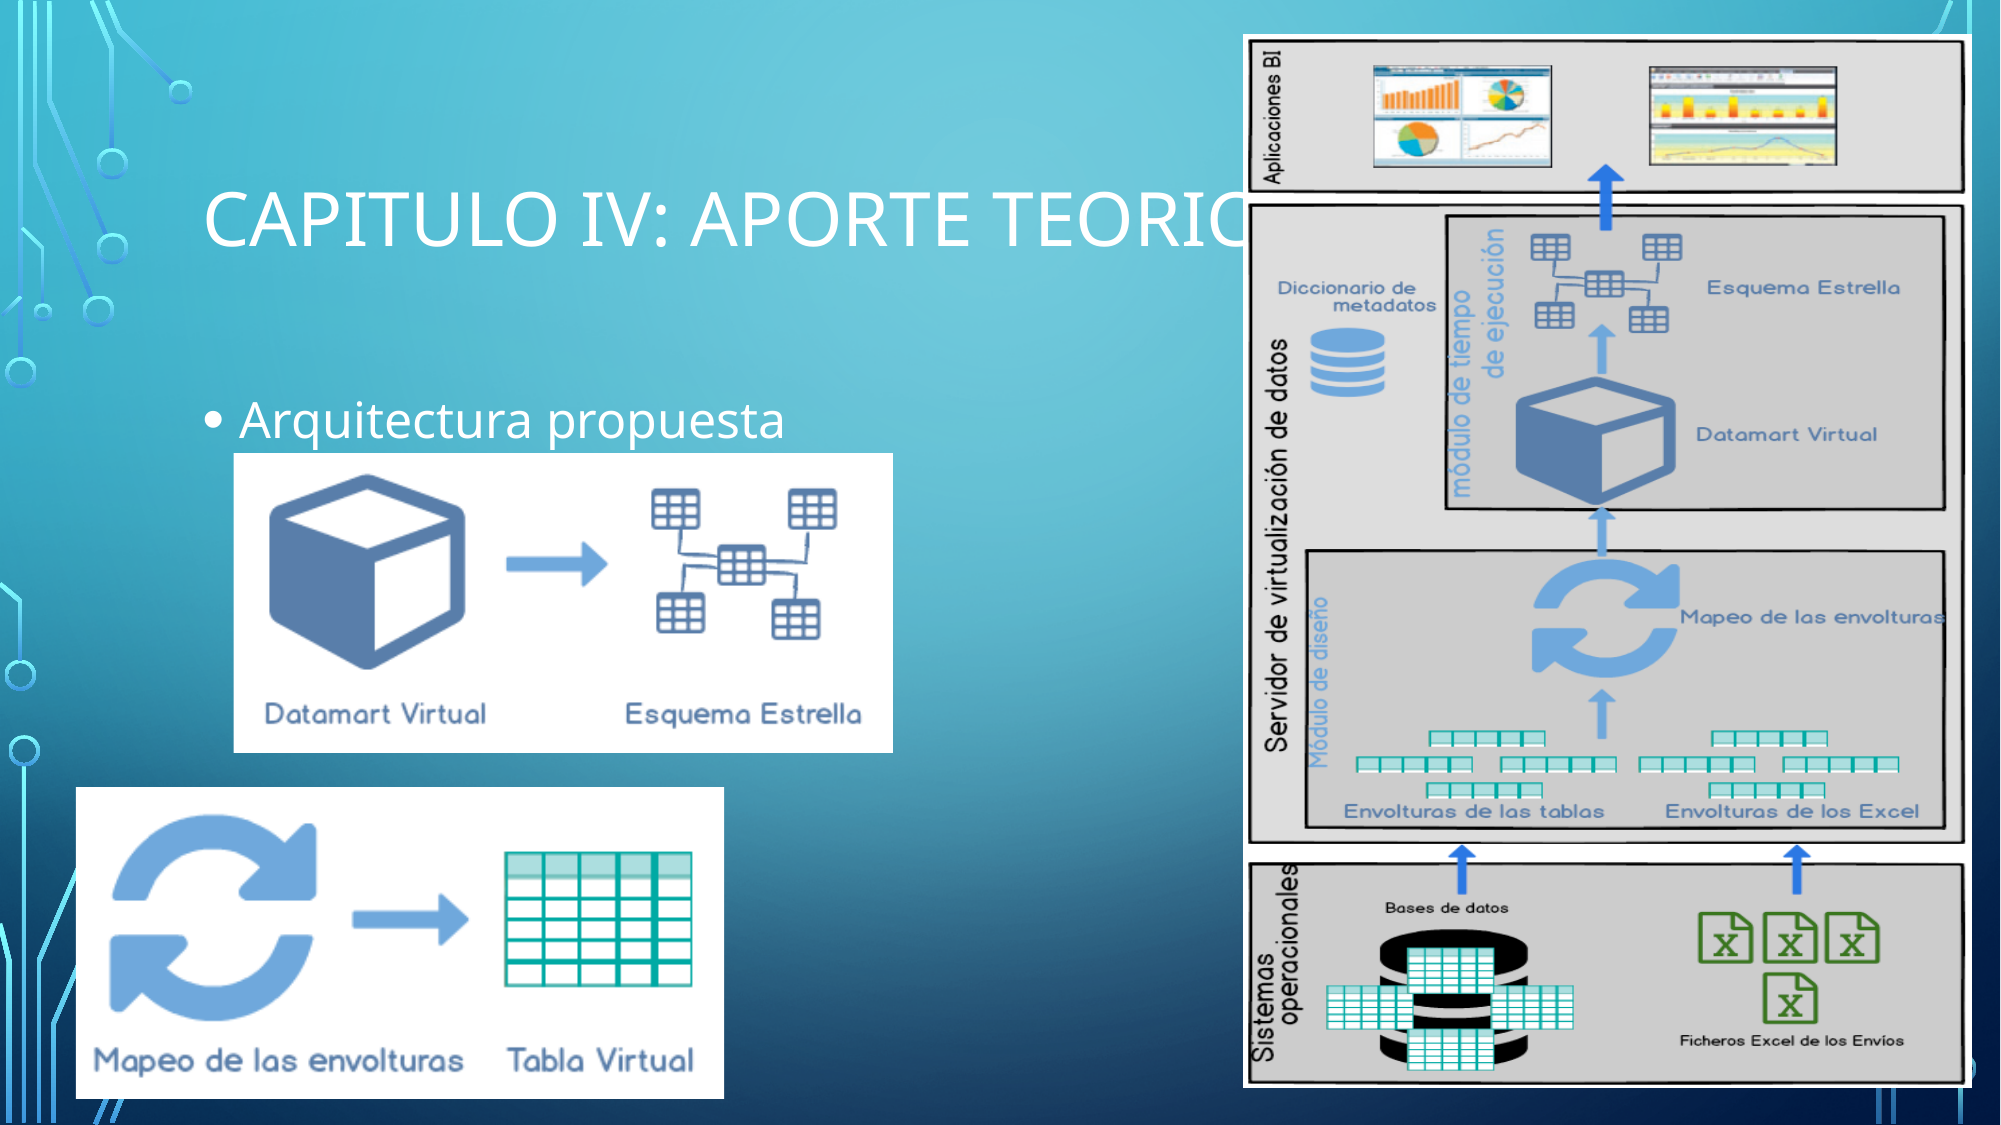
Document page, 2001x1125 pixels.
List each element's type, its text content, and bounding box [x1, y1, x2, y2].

title Capitulo IV: Aporte TEORICO [187, 101, 1243, 344]
list Arquitectura propuesta [187, 369, 1243, 950]
picture [75, 787, 725, 1099]
picture [233, 453, 894, 753]
picture [1243, 34, 1972, 1088]
